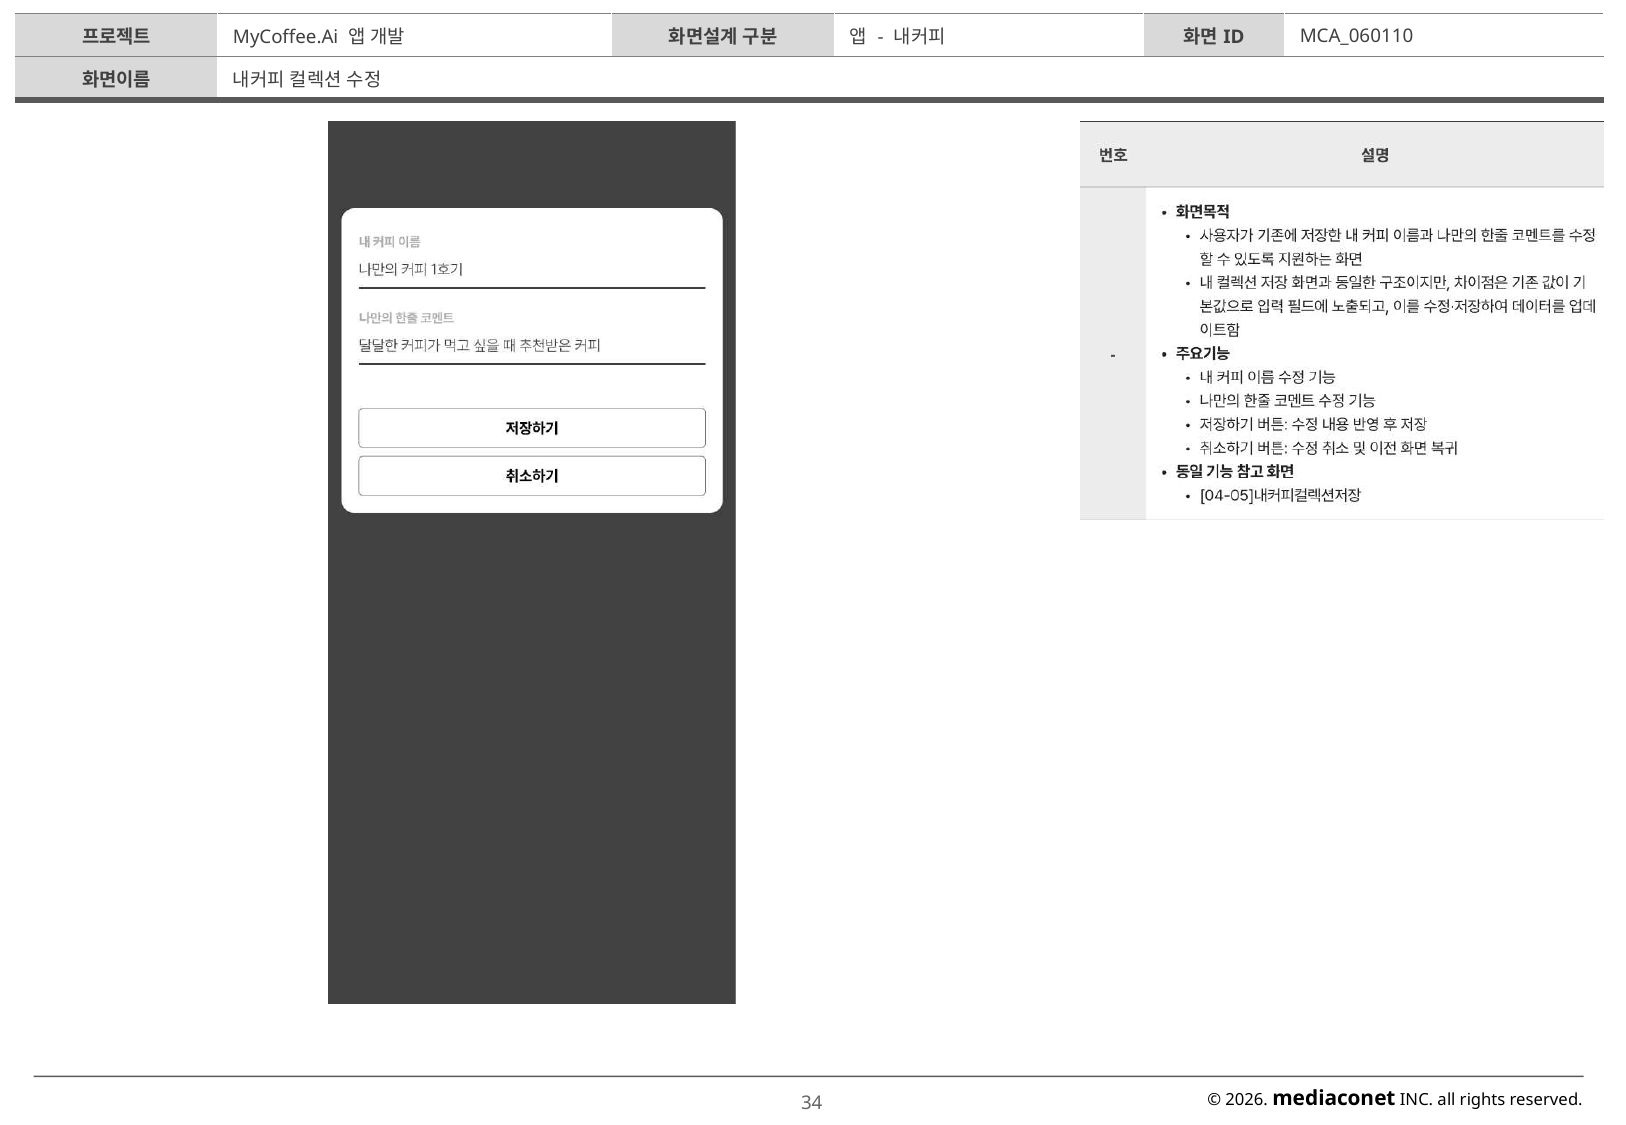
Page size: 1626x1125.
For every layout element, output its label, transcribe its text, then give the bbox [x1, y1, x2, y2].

table_header 화면설계 구분 [612, 14, 834, 56]
table_header 프로젝트 [15, 14, 217, 56]
table_header MyCoffee.Ai 앱 개발 [218, 14, 611, 56]
table_header 앱 - 내커피 [835, 14, 1143, 56]
picture [1080, 121, 1604, 520]
table_header MCA_060110 [1285, 14, 1603, 56]
table_cell 내커피 컬렉션 수정 [218, 57, 1603, 97]
table_header 화면ID [1144, 14, 1284, 56]
picture [328, 121, 736, 1004]
table_cell 화면이름 [15, 57, 217, 97]
